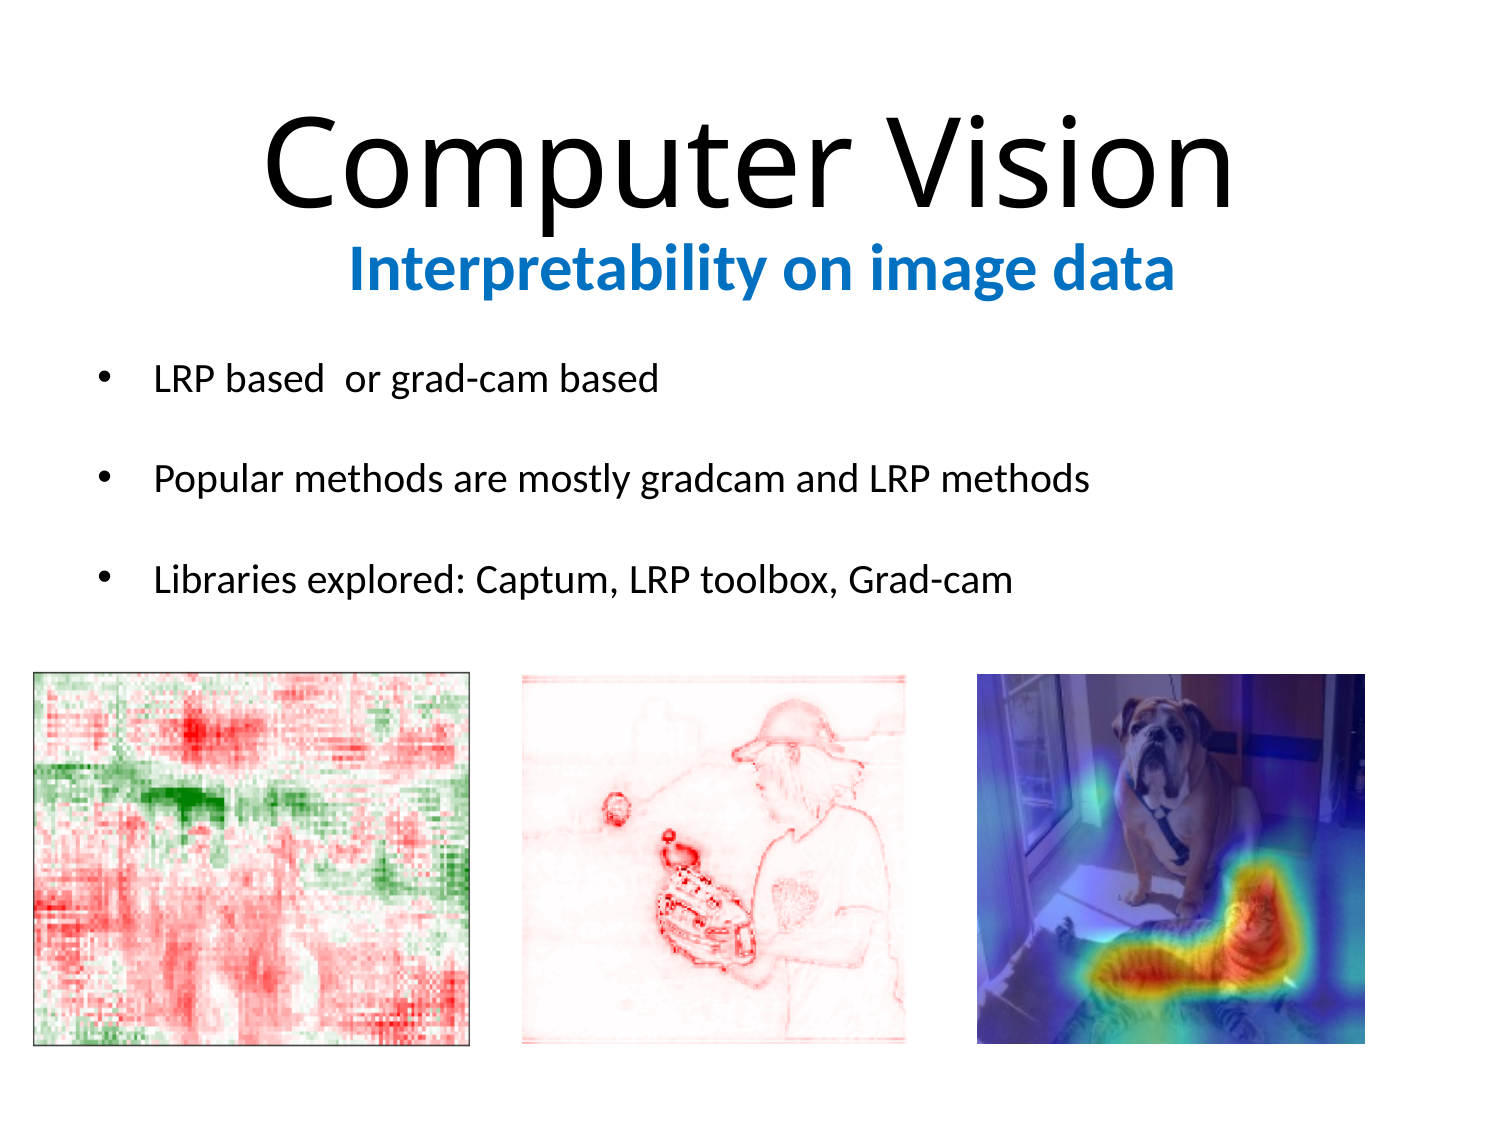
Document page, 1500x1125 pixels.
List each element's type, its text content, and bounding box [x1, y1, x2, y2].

picture [522, 674, 910, 1044]
title Computer Vision [50, 0, 1450, 242]
picture [977, 674, 1365, 1044]
text_box LRP based or grad-cam based Popular methods are mostly gradcam and LRP methods Libraries explored: Captum, LRP toolbox, Grad-cam [82, 343, 1300, 609]
picture [24, 662, 478, 1057]
text_box Interpretability on image data [62, 215, 1463, 504]
